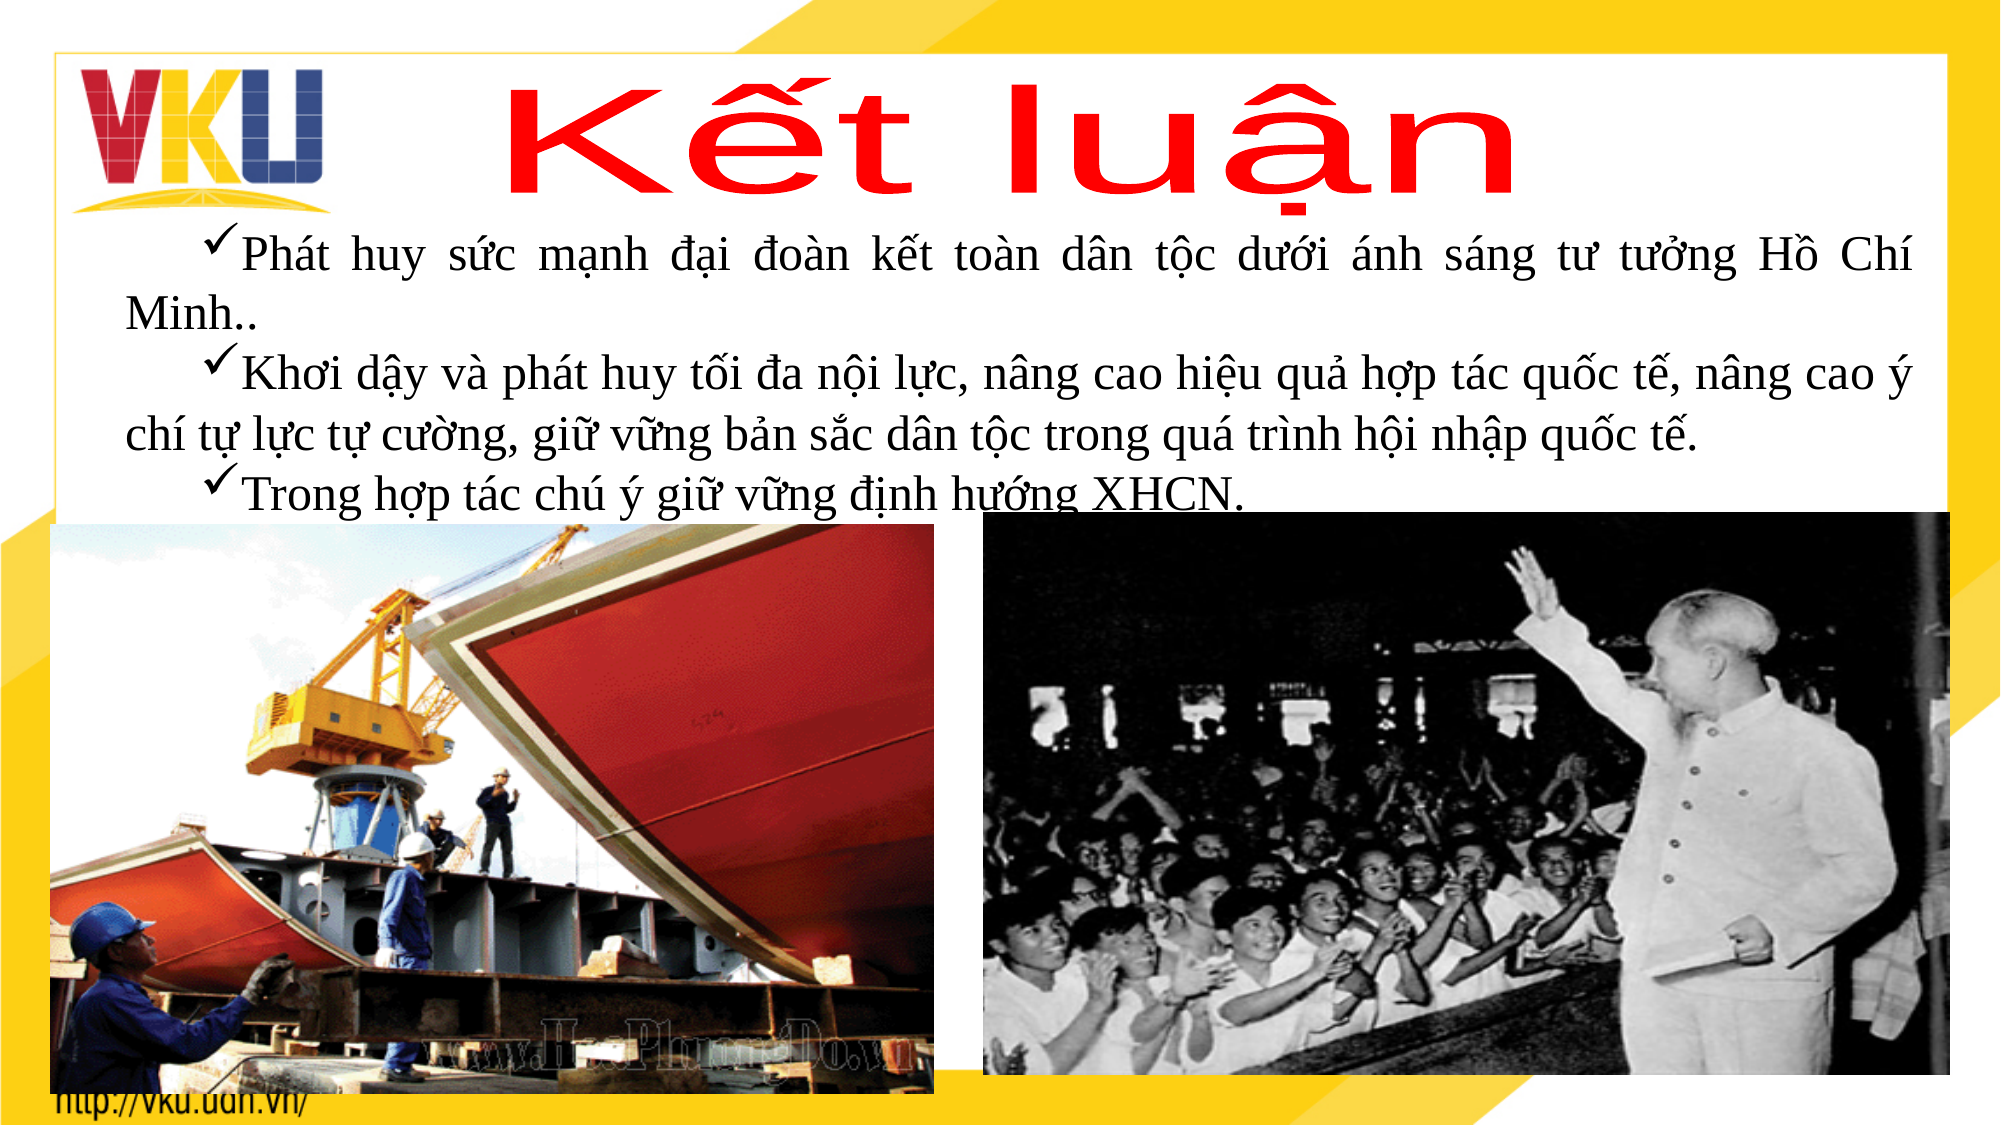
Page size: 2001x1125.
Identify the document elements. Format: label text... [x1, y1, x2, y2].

picture [0, 0, 2001, 1125]
text_box Phát huy sức mạnh đại đoàn kết toàn dân tộc dưới ánh sáng tư tưởng Hồ Chí Minh.. Khơi dậy và phát huy tối đa nội lực, nâng cao hiệu quả hợp tác quốc tế, nâng cao ý chí tự lực tự cường, giữ vững bản sắc dân tộc trong quá trình hội nhập quốc tế. Trong hợp tác chú ý giữ vững định hướng XHCN. [110, 212, 1930, 528]
